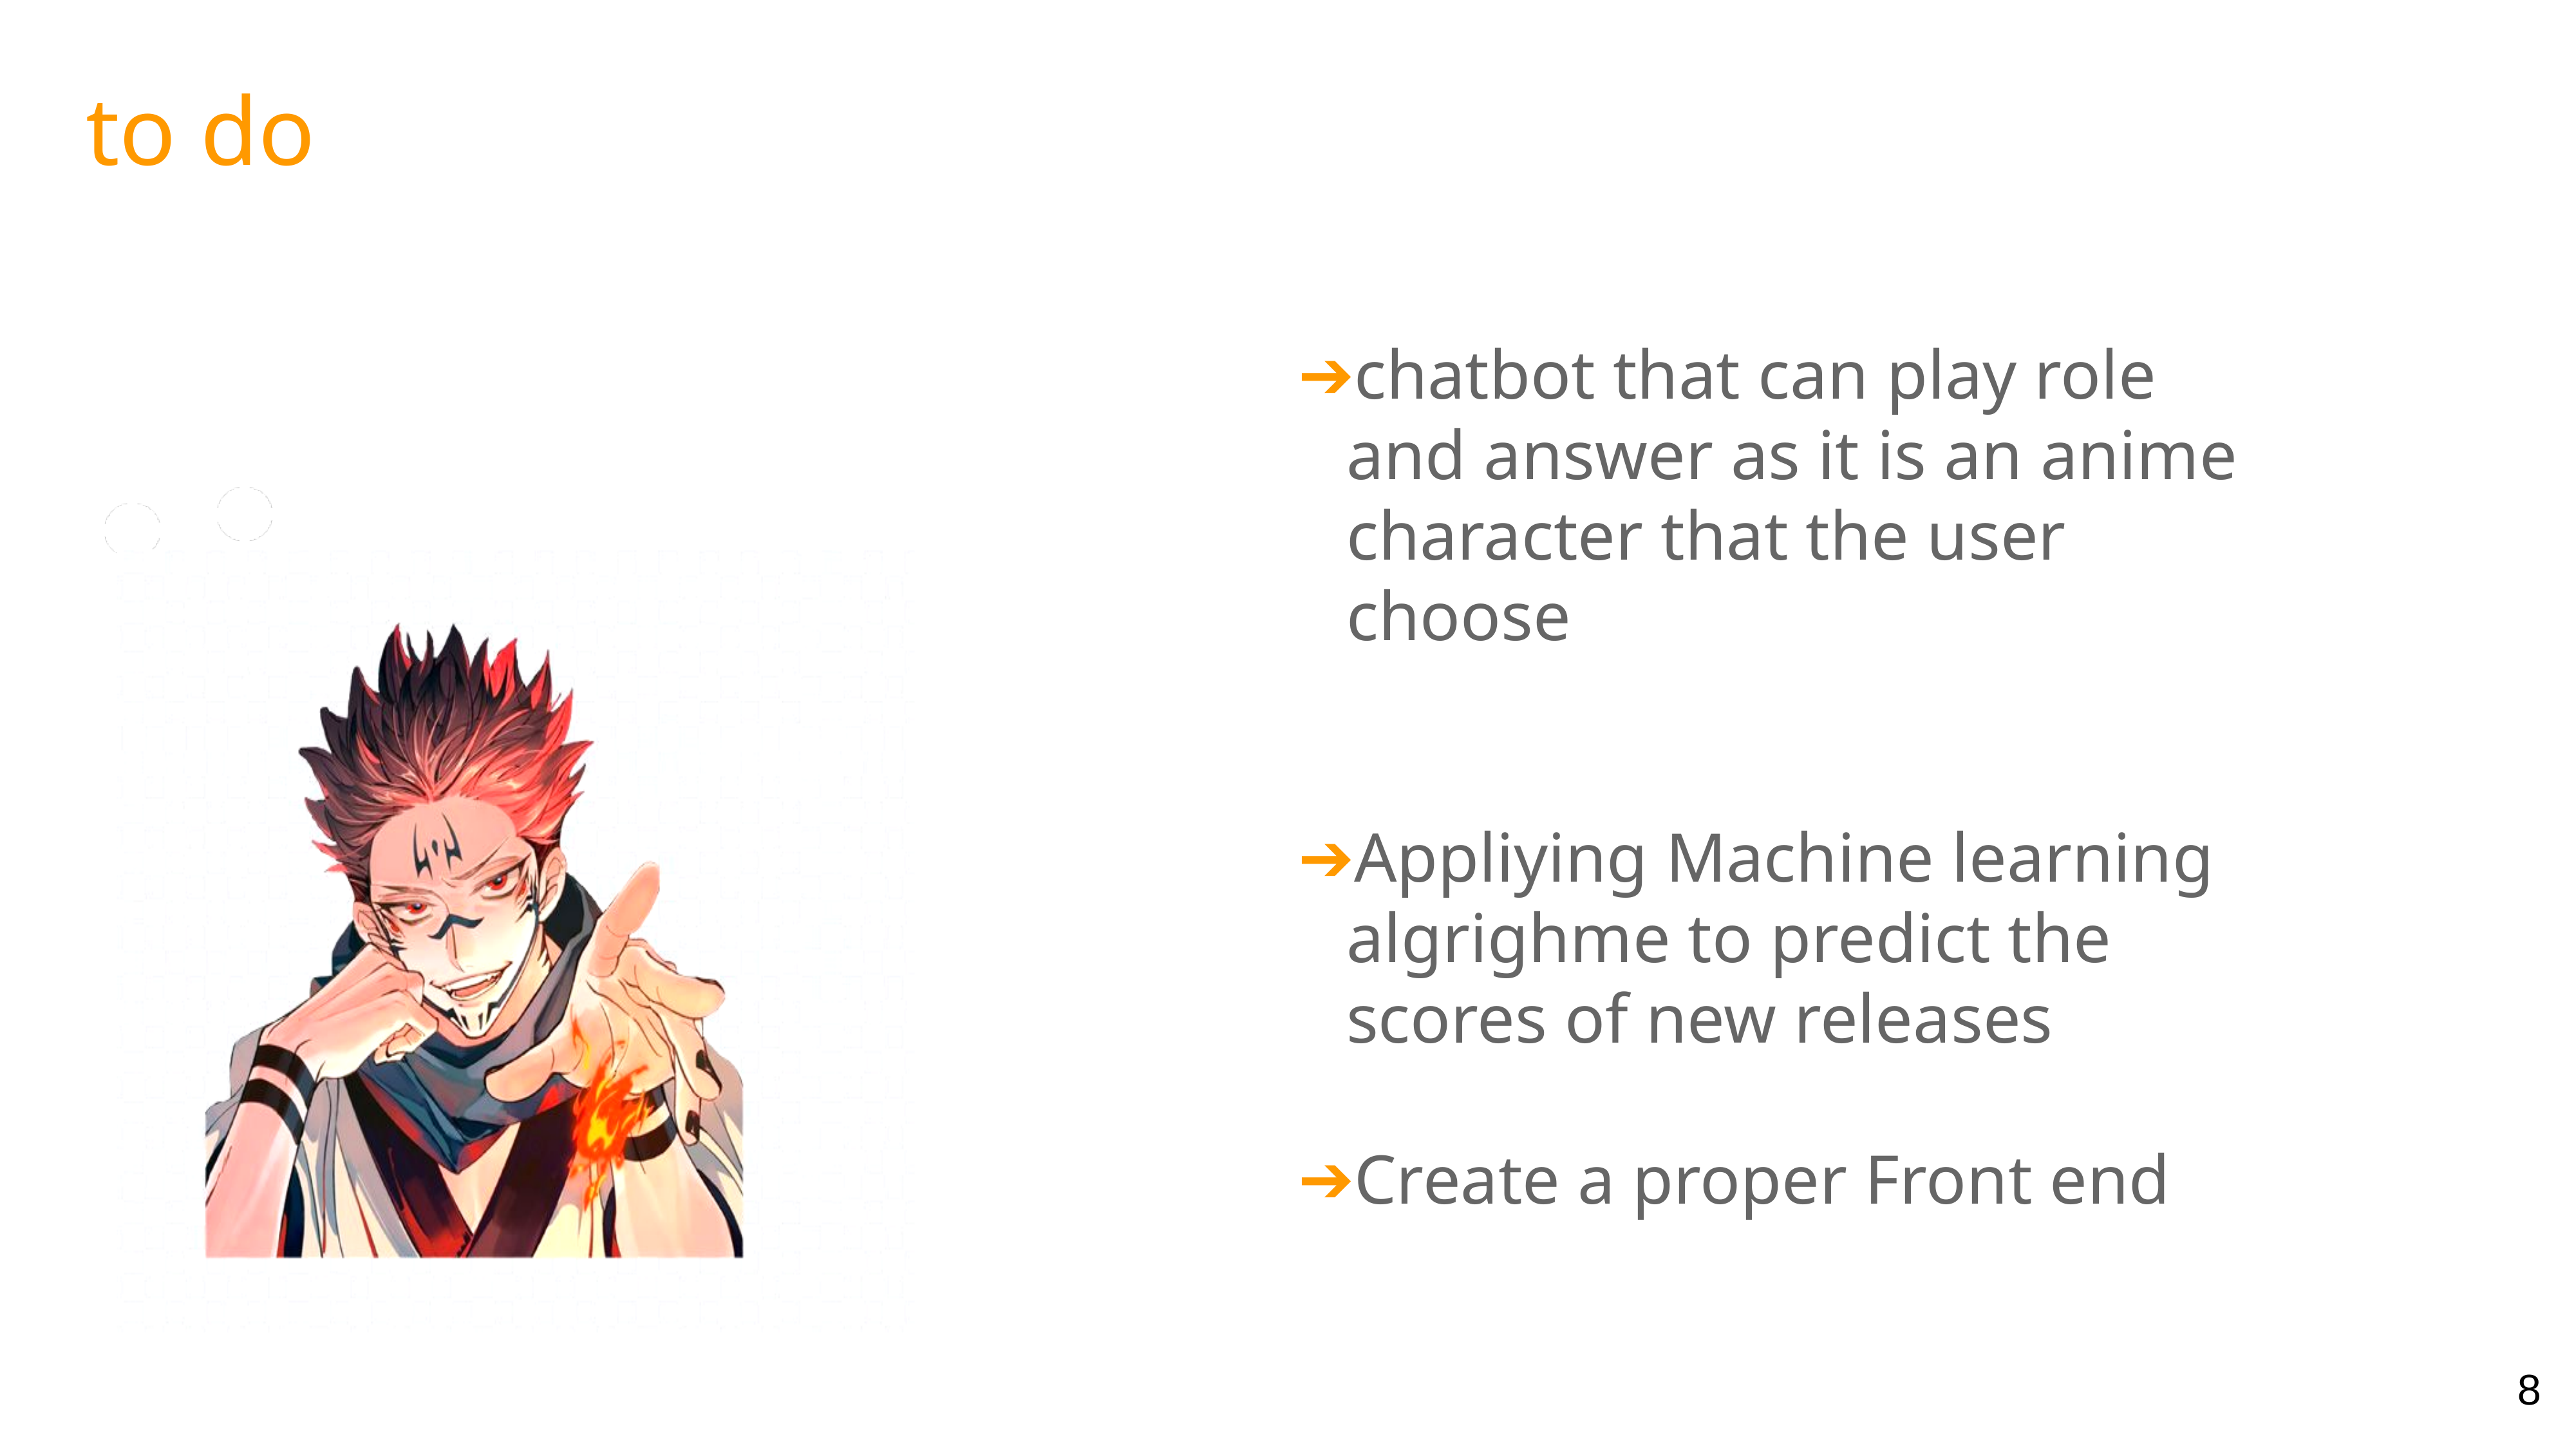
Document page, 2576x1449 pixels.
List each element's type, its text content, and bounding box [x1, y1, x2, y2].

slide_number ‹#› [2410, 1338, 2565, 1449]
text_box [2468, 1110, 2576, 1449]
picture [104, 503, 915, 1333]
text_box to do [86, 71, 939, 161]
text_box chatbot that can play role and answer as it is an anime character that the user choose Appliying Machine learning algrighme to predict the scores of new releases Create a proper Front end [1288, 322, 2258, 1287]
picture [217, 487, 274, 542]
